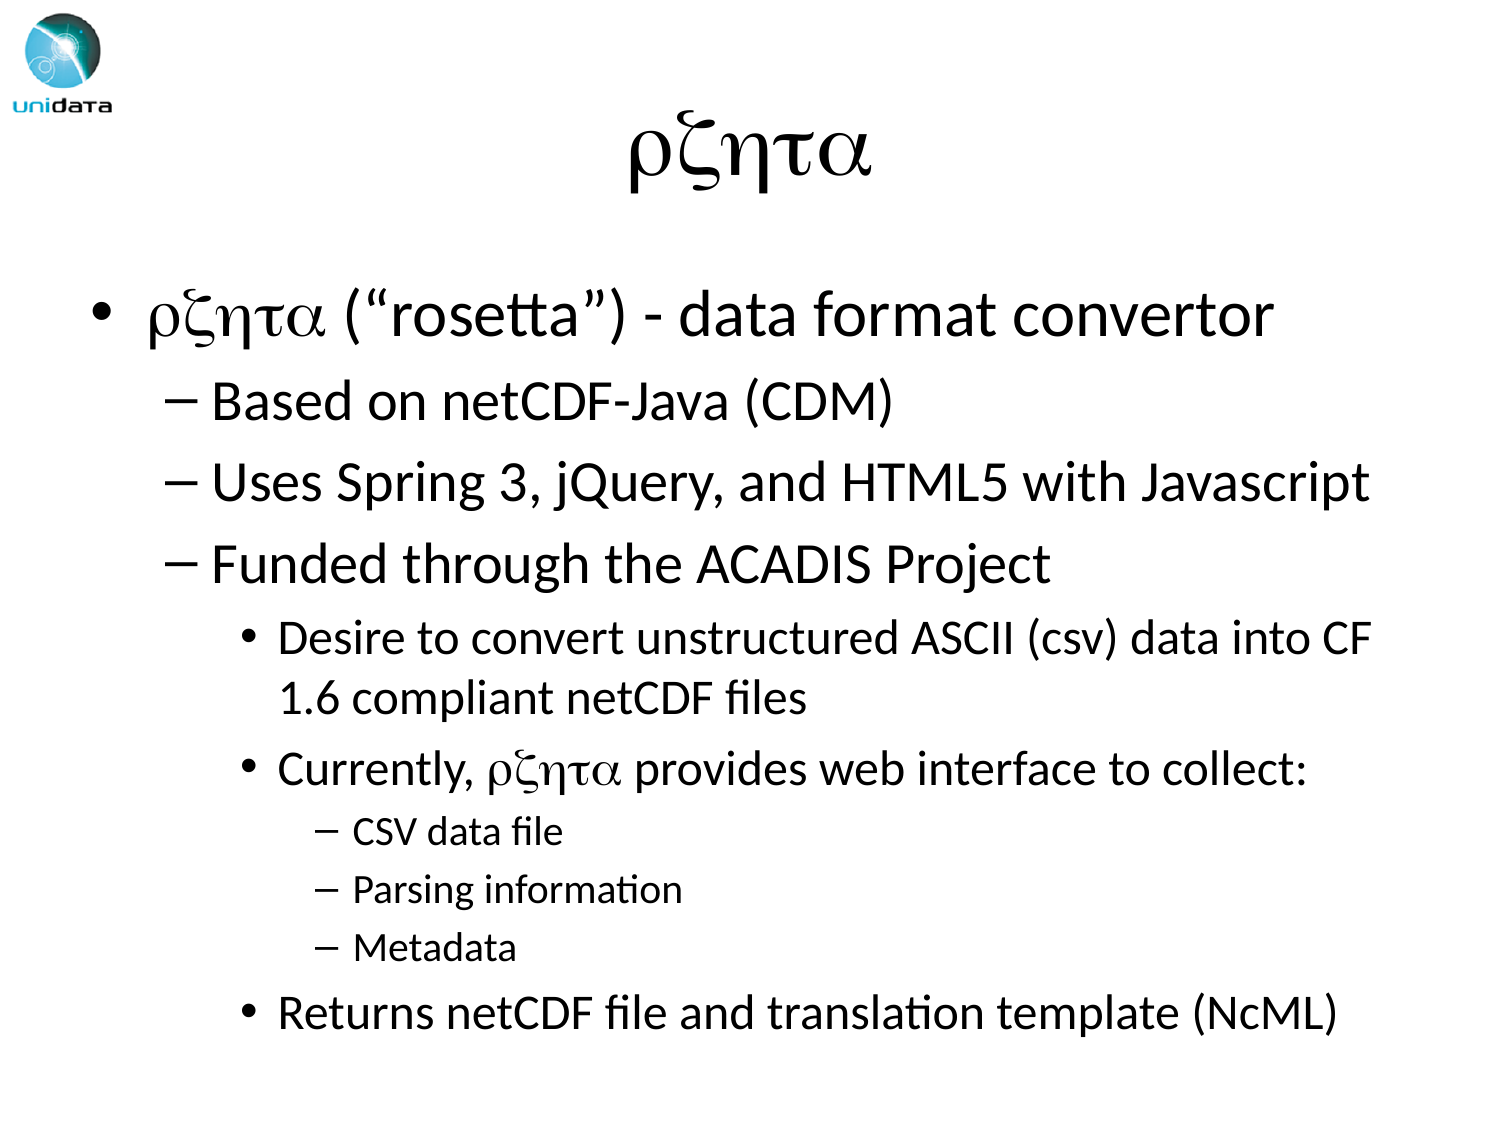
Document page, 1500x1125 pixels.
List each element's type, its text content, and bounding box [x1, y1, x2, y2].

list rzhta (“rosetta”) - data format convertor Based on netCDF-Java (CDM) Uses Spring 3, jQuery, and HTML5 with Javascript Funded through the ACADIS Project Desire to convert unstructured ASCII (csv) data into CF 1.6 compliant netCDF files Currently, rzhta provides web interface to collect: CSV data file Parsing information Metadata Returns netCDF file and translation template (NcML) [74, 262, 1426, 1006]
title rzhta [74, 44, 1426, 233]
picture [12, 12, 112, 113]
